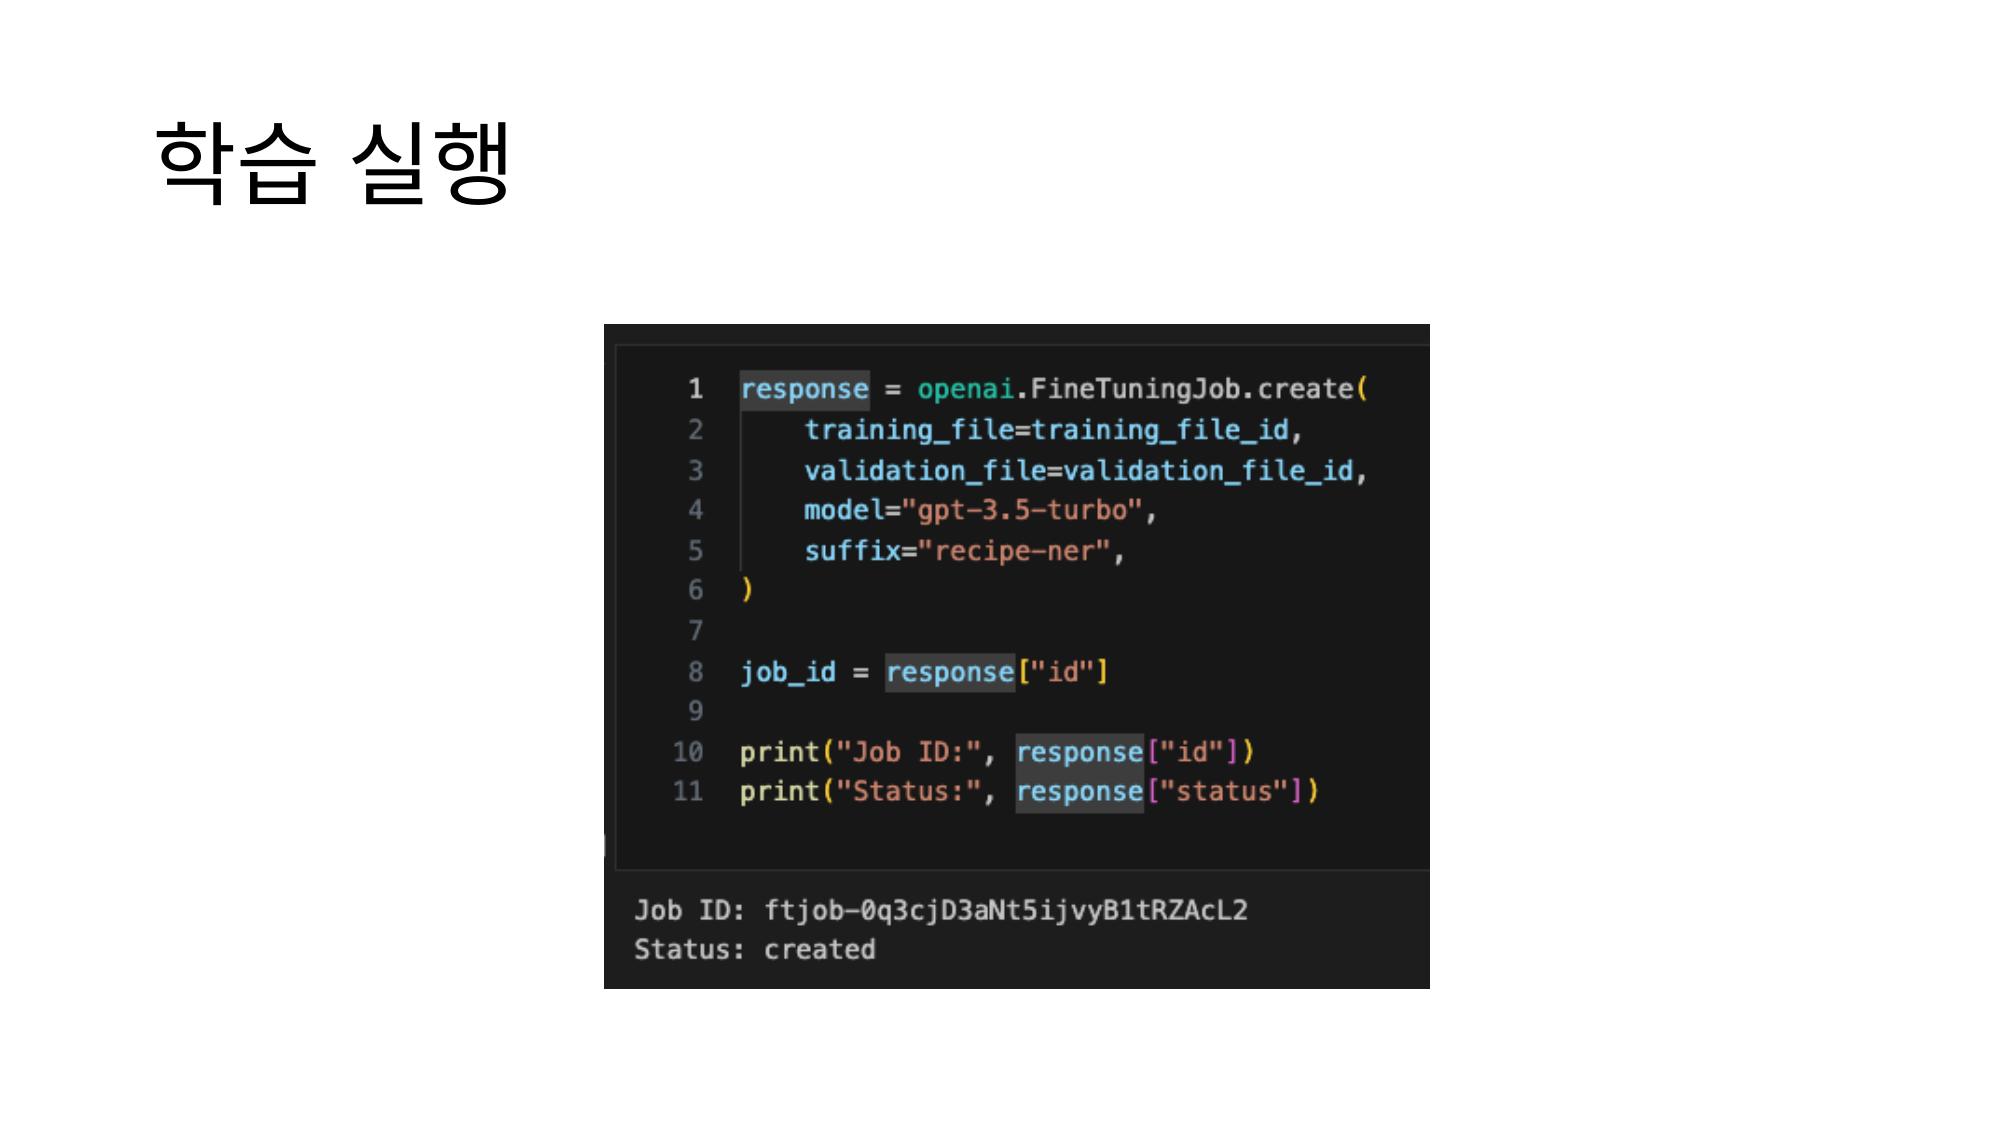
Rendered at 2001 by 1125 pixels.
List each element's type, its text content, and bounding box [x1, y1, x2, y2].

title 학습 실행 [137, 59, 1863, 278]
picture [604, 324, 1430, 989]
